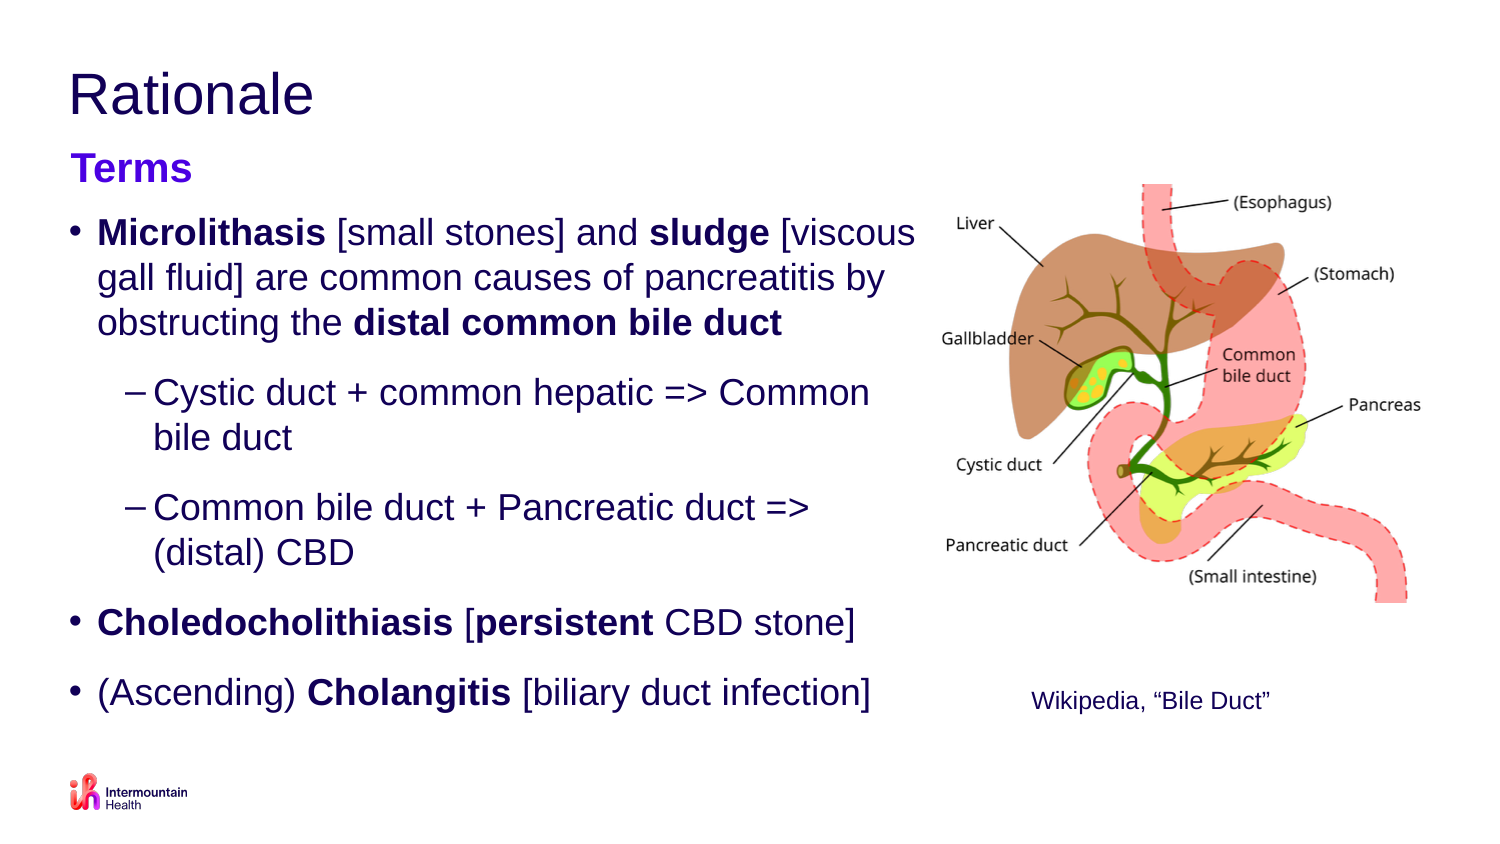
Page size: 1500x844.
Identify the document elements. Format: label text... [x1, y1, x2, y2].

list Microlithasis [small stones] and sludge [viscous gall fluid] are common causes of pancreatitis by obstructing the distal common bile duct Cystic duct + common hepatic => Common bile duct Common bile duct + Pancreatic duct => (distal) CBD Choledocholithiasis [persistent CBD stone] (Ascending) Cholangitis [biliary duct infection] [68, 207, 924, 665]
text_box Wikipedia, “Bile Duct” [1031, 684, 1383, 723]
picture [923, 184, 1490, 603]
picture [70, 773, 187, 810]
list Terms [70, 140, 971, 207]
title Rationale [68, 64, 1432, 185]
